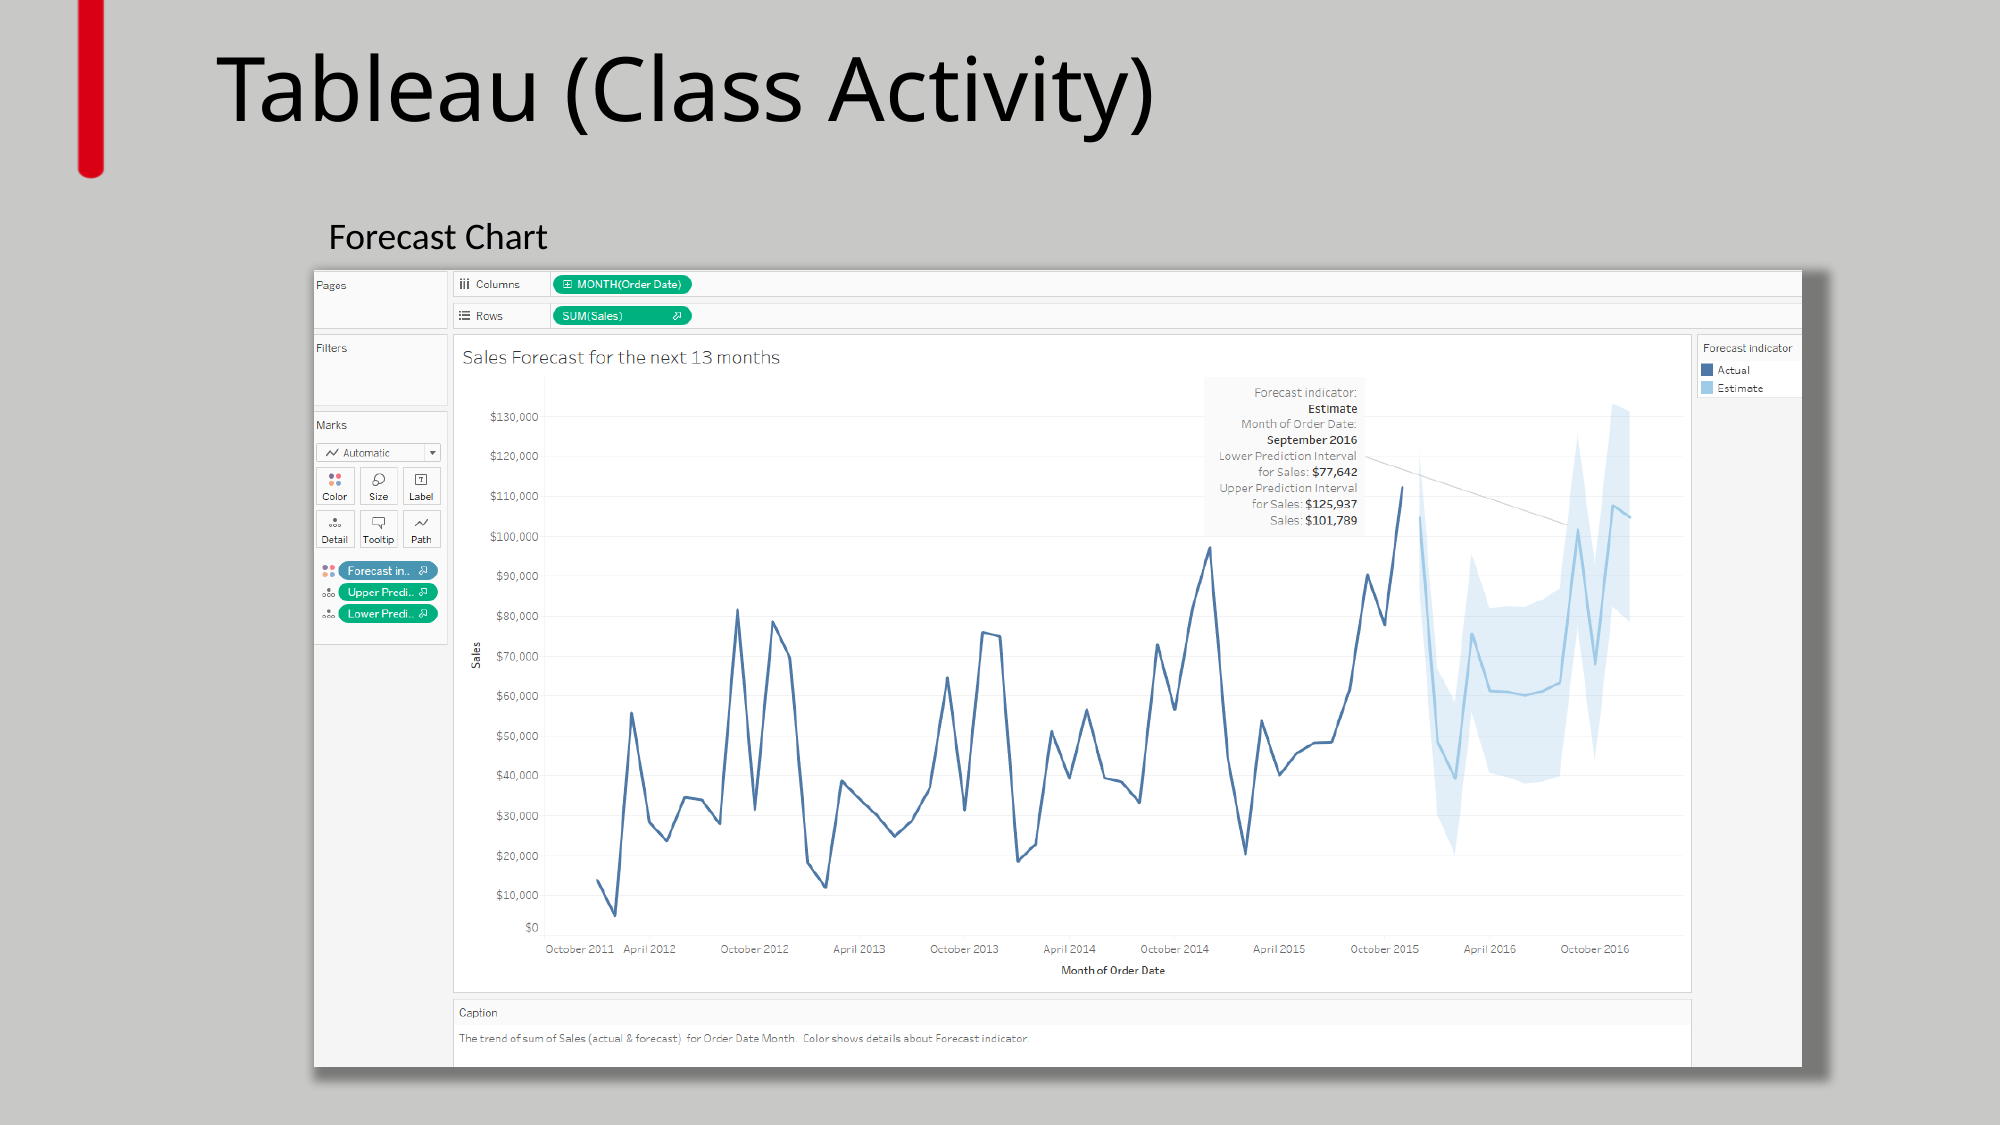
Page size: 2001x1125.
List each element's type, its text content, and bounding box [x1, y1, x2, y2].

picture [314, 270, 1802, 1067]
text_box Tableau (Class Activity) [196, 17, 1547, 155]
text_box Forecast Chart [314, 205, 609, 264]
picture [76, 0, 108, 200]
